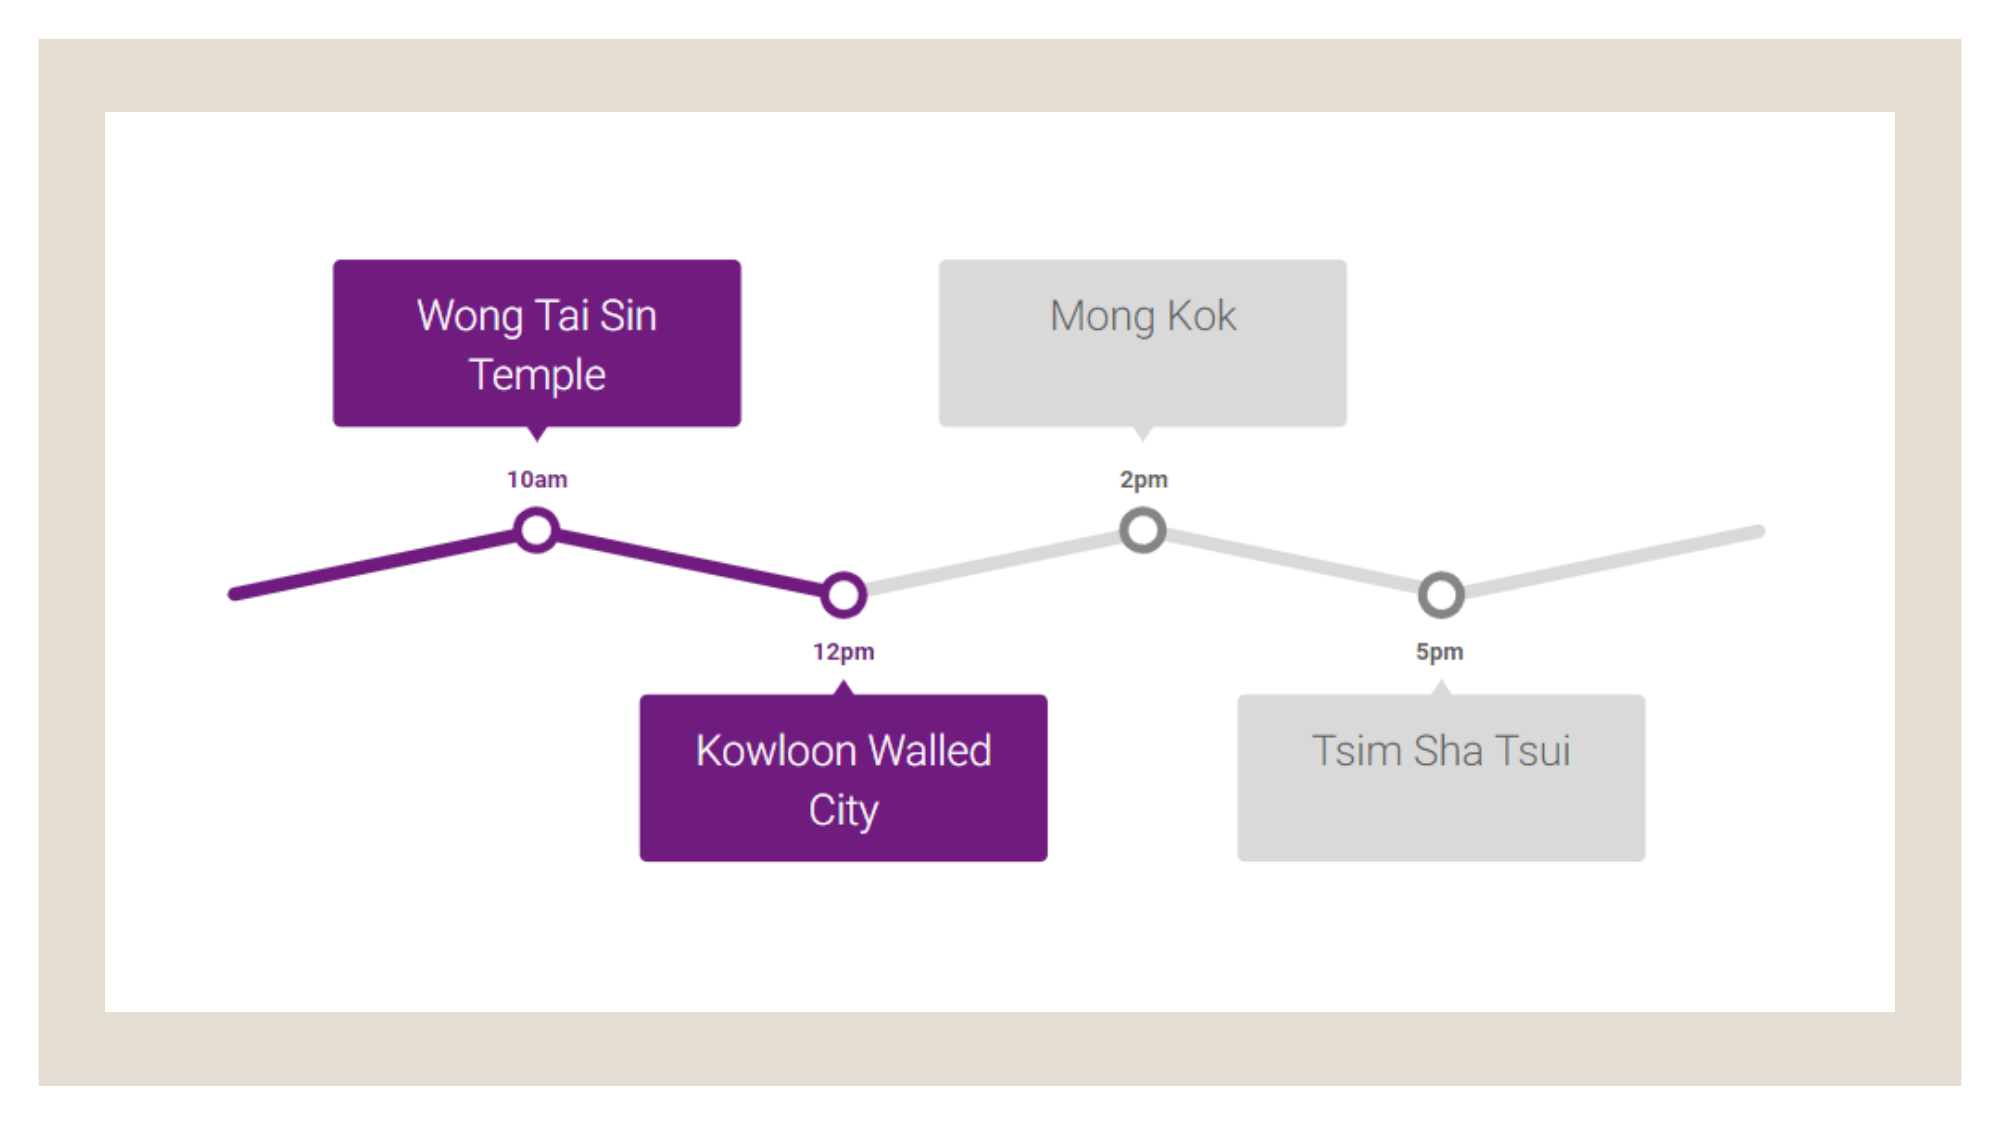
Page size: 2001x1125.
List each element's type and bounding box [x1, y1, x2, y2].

list [105, 112, 1895, 1012]
